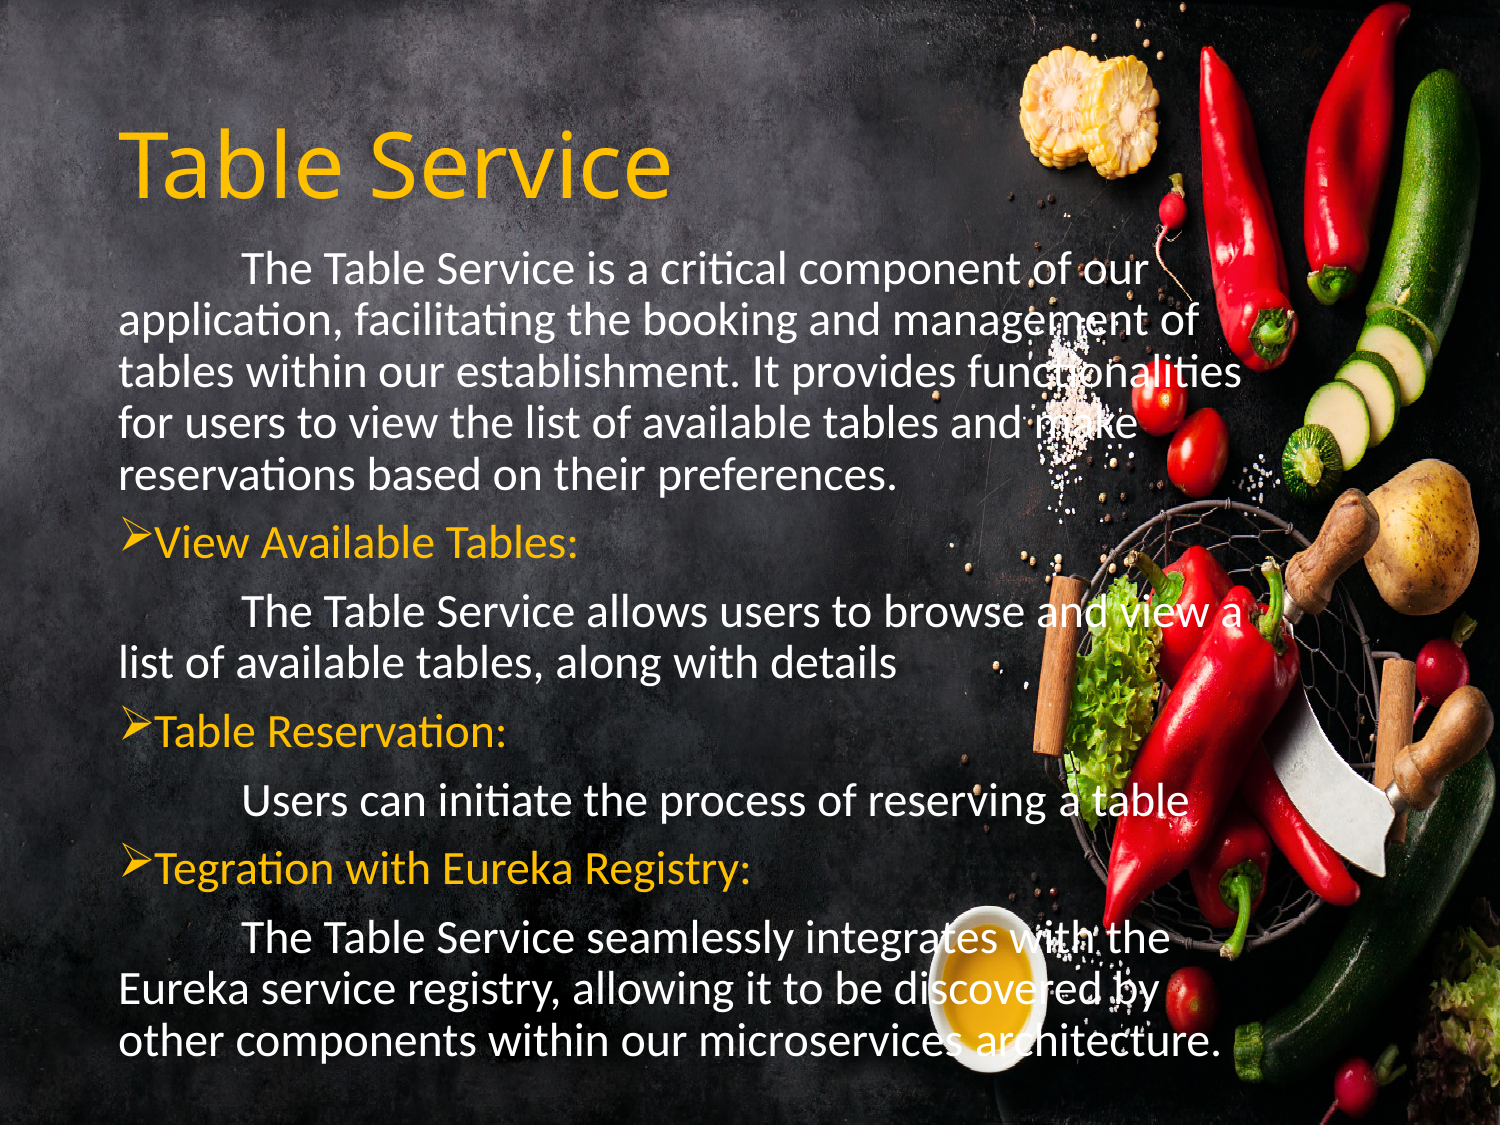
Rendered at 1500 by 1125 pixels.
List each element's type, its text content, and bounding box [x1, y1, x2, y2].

picture [0, 0, 1500, 1125]
title Table Service [103, 59, 1397, 278]
list The Table Service is a critical component of our application, facilitating the booking and management of tables within our establishment. It provides functionalities for users to view the list of available tables and make reservations based on their preferences. View Available Tables: The Table Service allows users to browse and view a list of available tables, along with details Table Reservation: Users can initiate the process of reserving a table Tegration with Eureka Registry: The Table Service seamlessly integrates with the Eureka service registry, allowing it to be discovered by other components within our microservices architecture. [103, 235, 1274, 1093]
